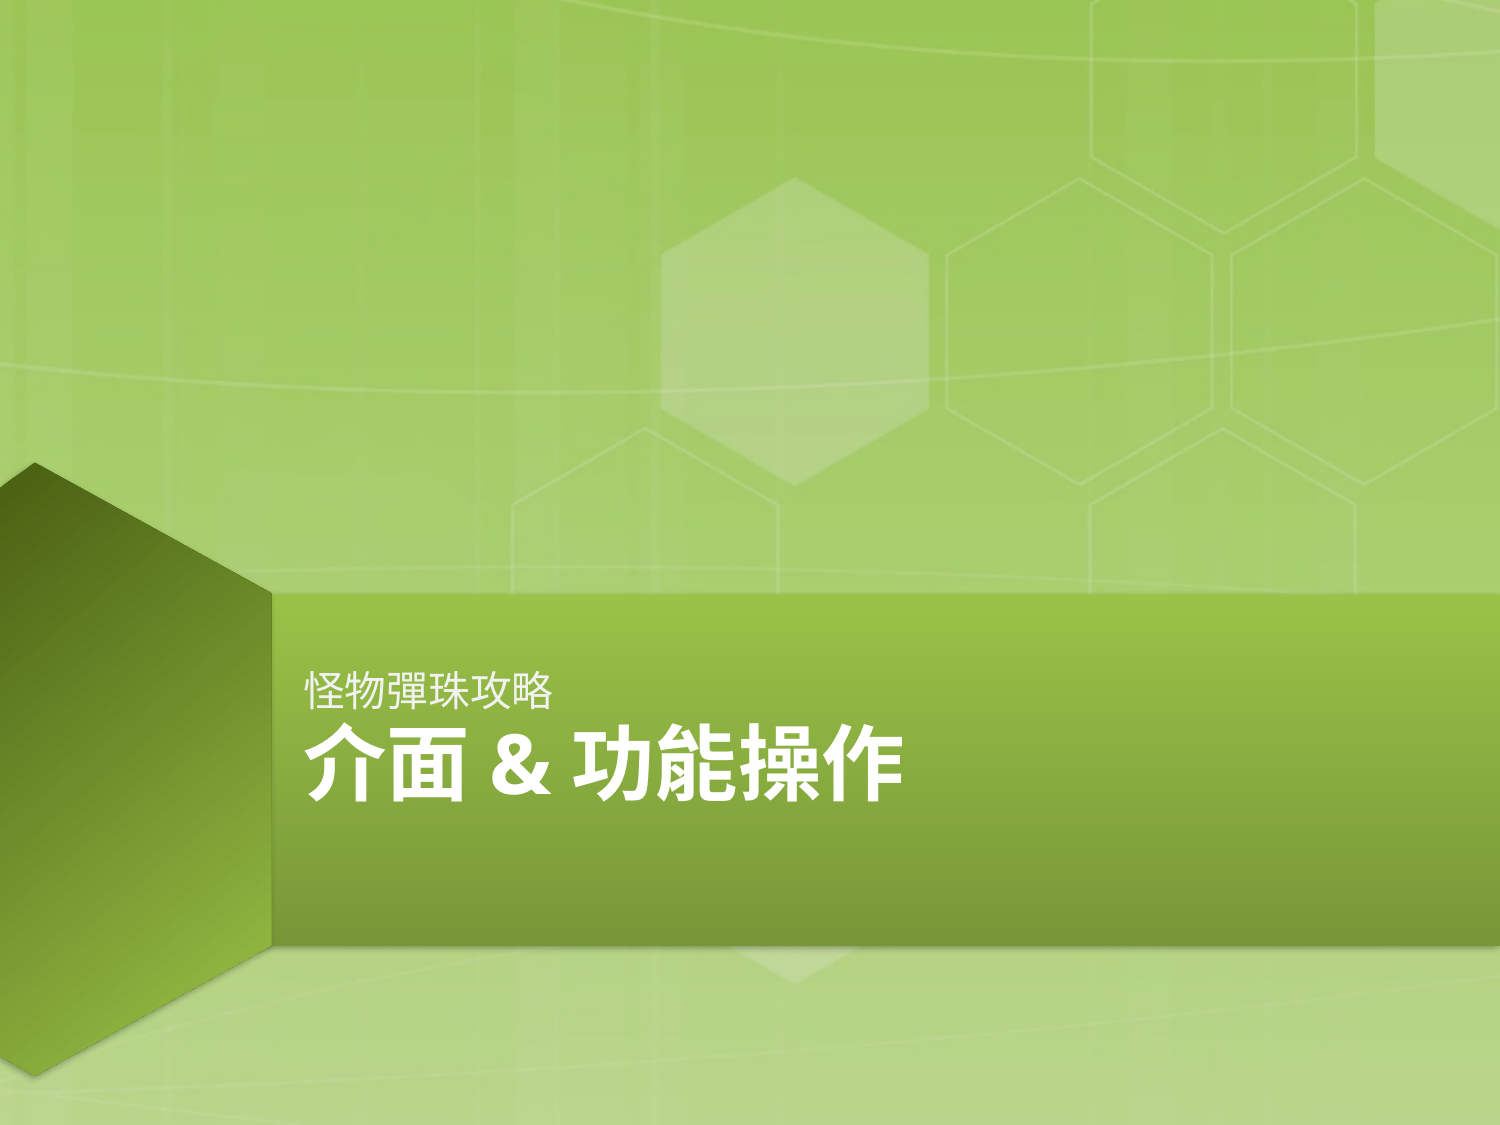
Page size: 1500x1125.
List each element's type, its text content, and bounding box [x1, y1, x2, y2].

picture [0, 0, 1500, 594]
picture [0, 945, 1500, 1125]
list 怪物彈珠攻略 [288, 587, 1410, 723]
title 介面&功能操作 [288, 723, 1410, 947]
